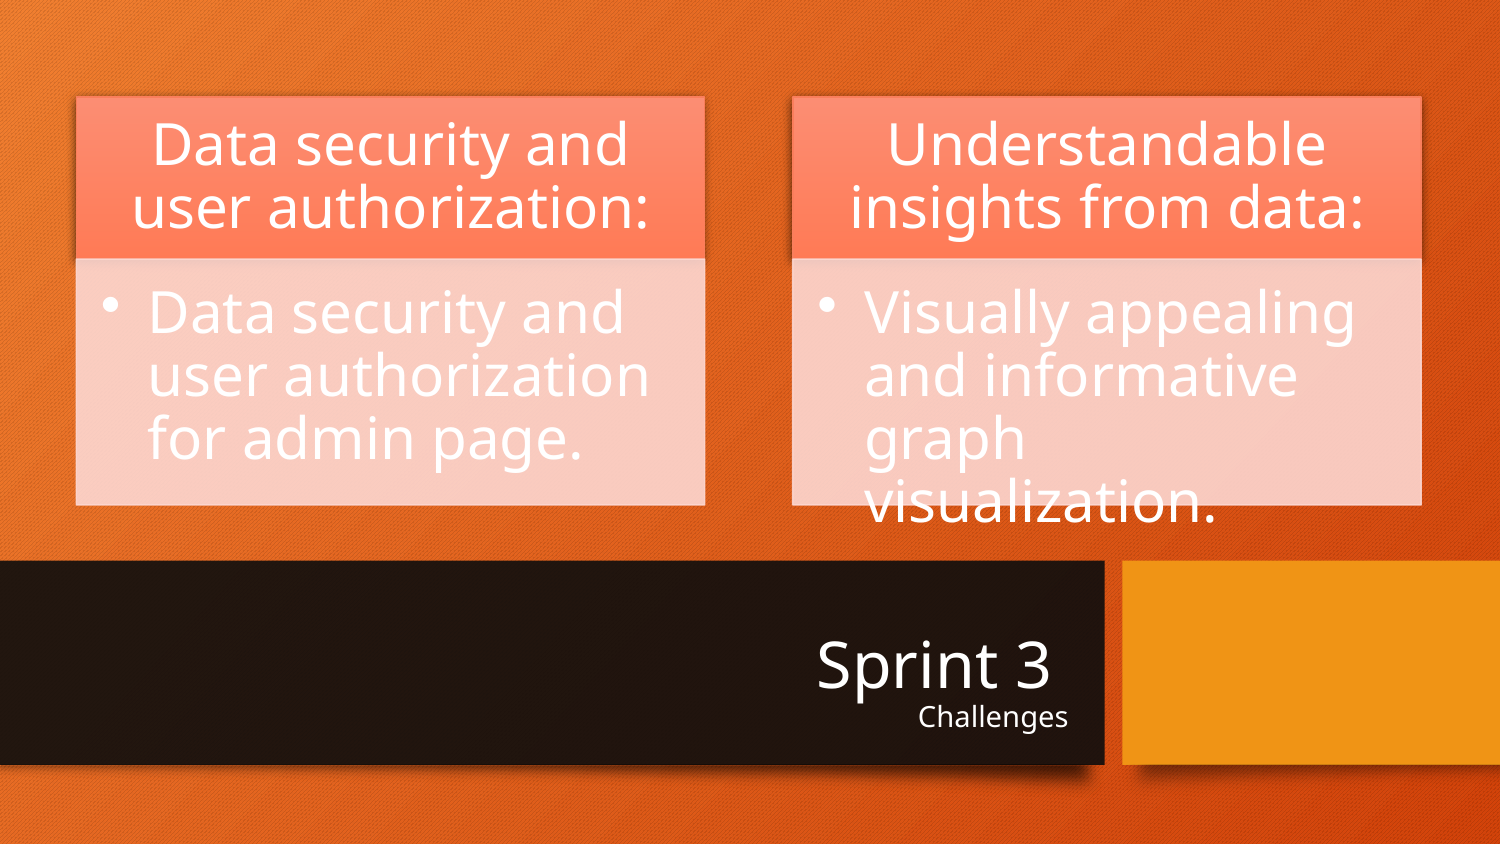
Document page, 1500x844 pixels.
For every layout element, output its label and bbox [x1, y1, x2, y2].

picture [0, 0, 1500, 844]
list [76, 79, 1422, 524]
